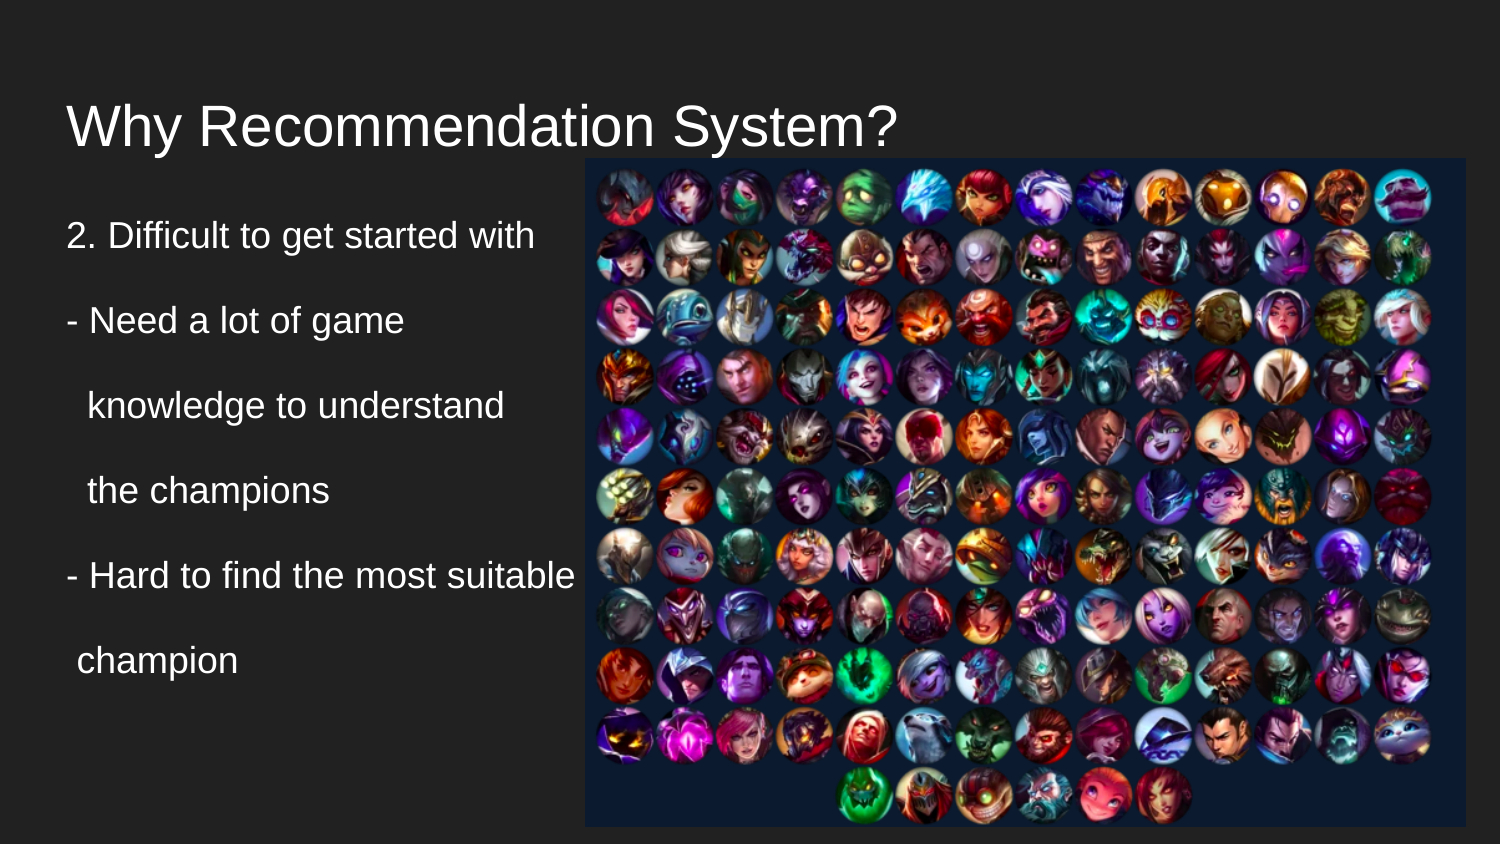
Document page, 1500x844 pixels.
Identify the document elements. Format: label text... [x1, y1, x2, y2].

title Why Recommendation System? [51, 72, 1449, 167]
list 2. Difficult to get started with - Need a lot of game knowledge to understand the champions - Hard to find the most suitable champion [51, 189, 579, 750]
picture [585, 157, 1467, 828]
